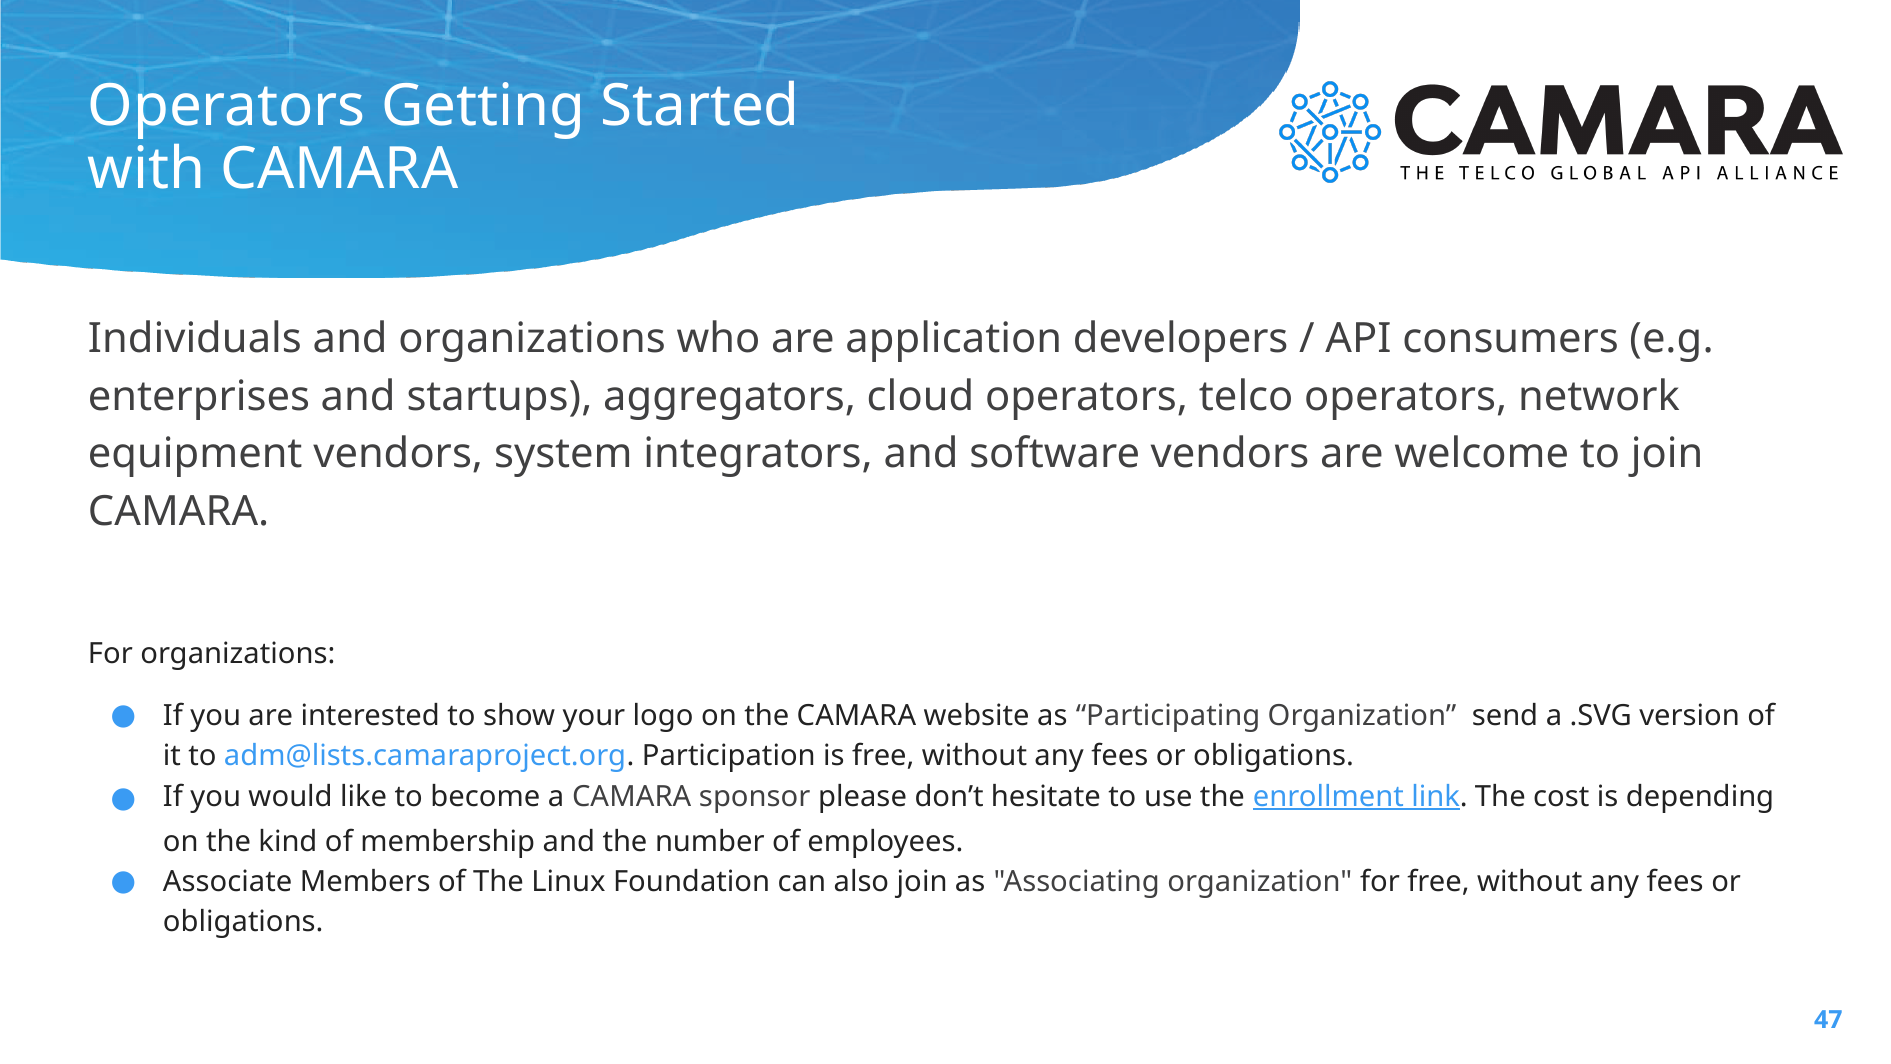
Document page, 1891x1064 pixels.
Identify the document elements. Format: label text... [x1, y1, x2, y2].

text_box Individuals and organizations who are application developers / API consumers (e.g. enterprises and startups), aggregators, cloud operators, telco operators, network equipment vendors, system integrators, and software vendors are welcome to join CAMARA. For organizations: If you are interested to show your logo on the CAMARA website as “Participating Organization” send a .SVG version of it to adm@lists.camaraproject.org. Participation is free, without any fees or obligations. If you would like to become a CAMARA sponsor please don’t hesitate to use the enrollment link. The cost is depending on the kind of membership and the number of employees. Associate Members of The Linux Foundation can also join as "Associating organization" for free, without any fees or obligations. [72, 288, 1814, 893]
title Operators Getting Started with CAMARA [72, 67, 1869, 197]
picture [0, 0, 1300, 278]
